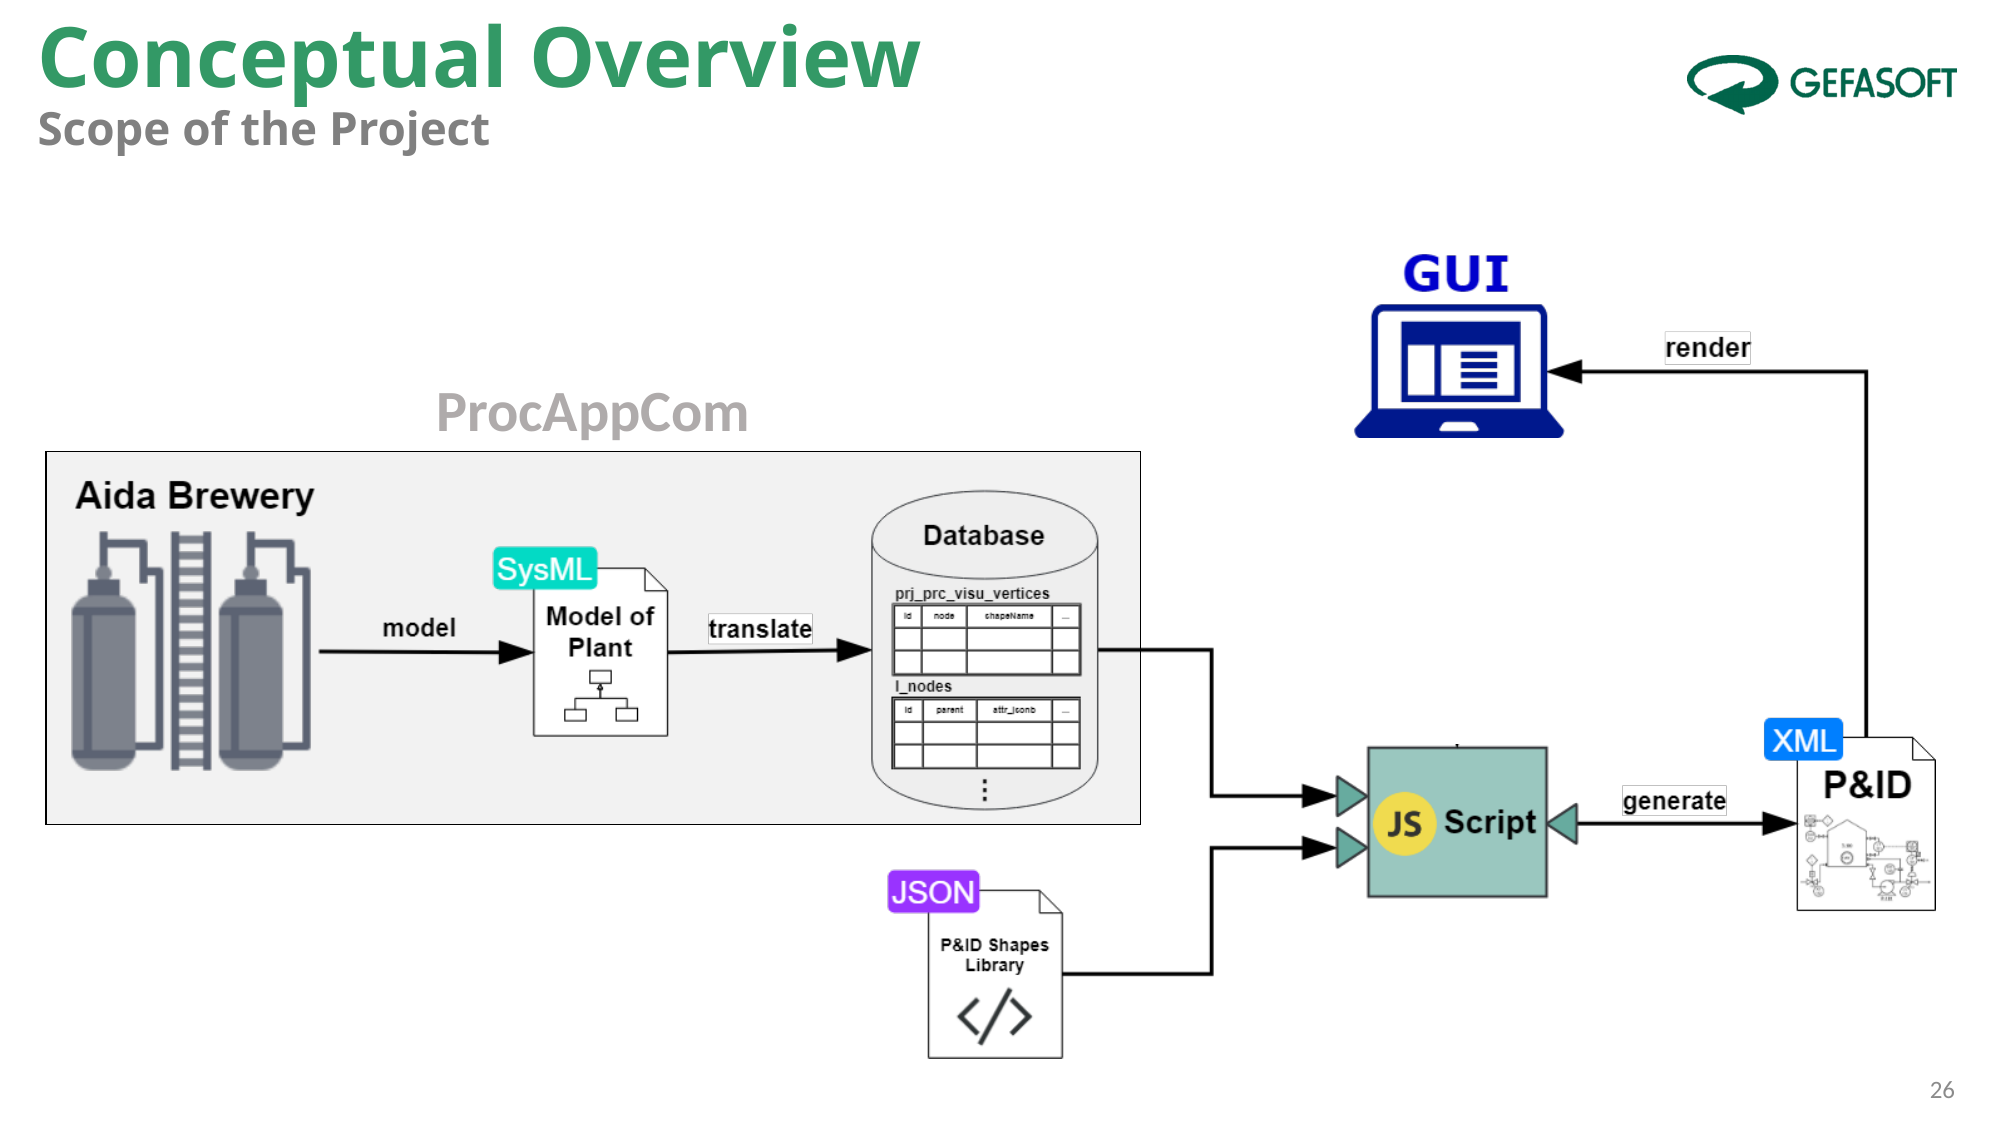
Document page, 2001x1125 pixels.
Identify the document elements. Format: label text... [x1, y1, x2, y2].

slide_number 26 [1520, 1058, 1971, 1119]
picture [64, 238, 1936, 1059]
text_box z [45, 451, 64, 825]
title Conceptual Overview Scope of the Project [22, 3, 1978, 168]
picture [1687, 55, 1957, 115]
